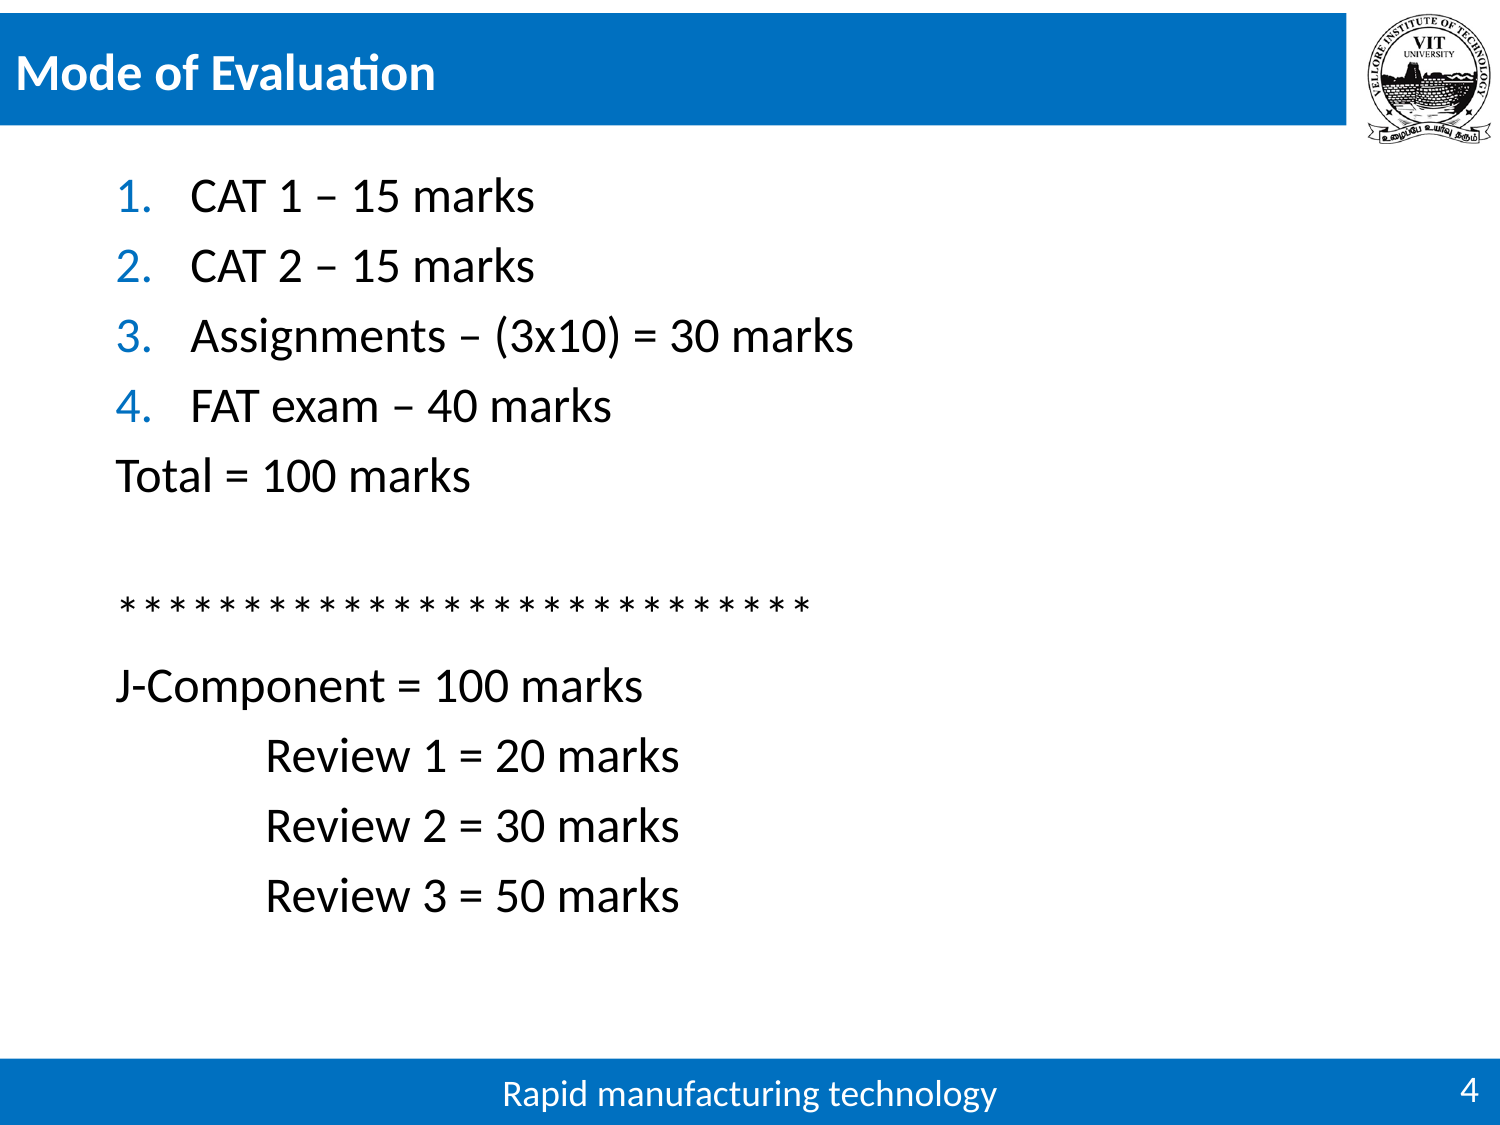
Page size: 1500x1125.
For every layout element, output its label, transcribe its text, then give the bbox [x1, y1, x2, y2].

list CAT 1 – 15 marks CAT 2 – 15 marks Assignments – (3x10) = 30 marks FAT exam – 40 marks Total = 100 marks **************************** J-Component = 100 marks Review 1 = 20 marks Review 2 = 30 marks Review 3 = 50 marks [100, 155, 1300, 958]
slide_number 4 [1281, 1057, 1495, 1118]
picture [1367, 13, 1492, 144]
footer Rapid manufacturing technology [476, 1058, 1024, 1125]
title Mode of Evaluation [0, 13, 1347, 126]
